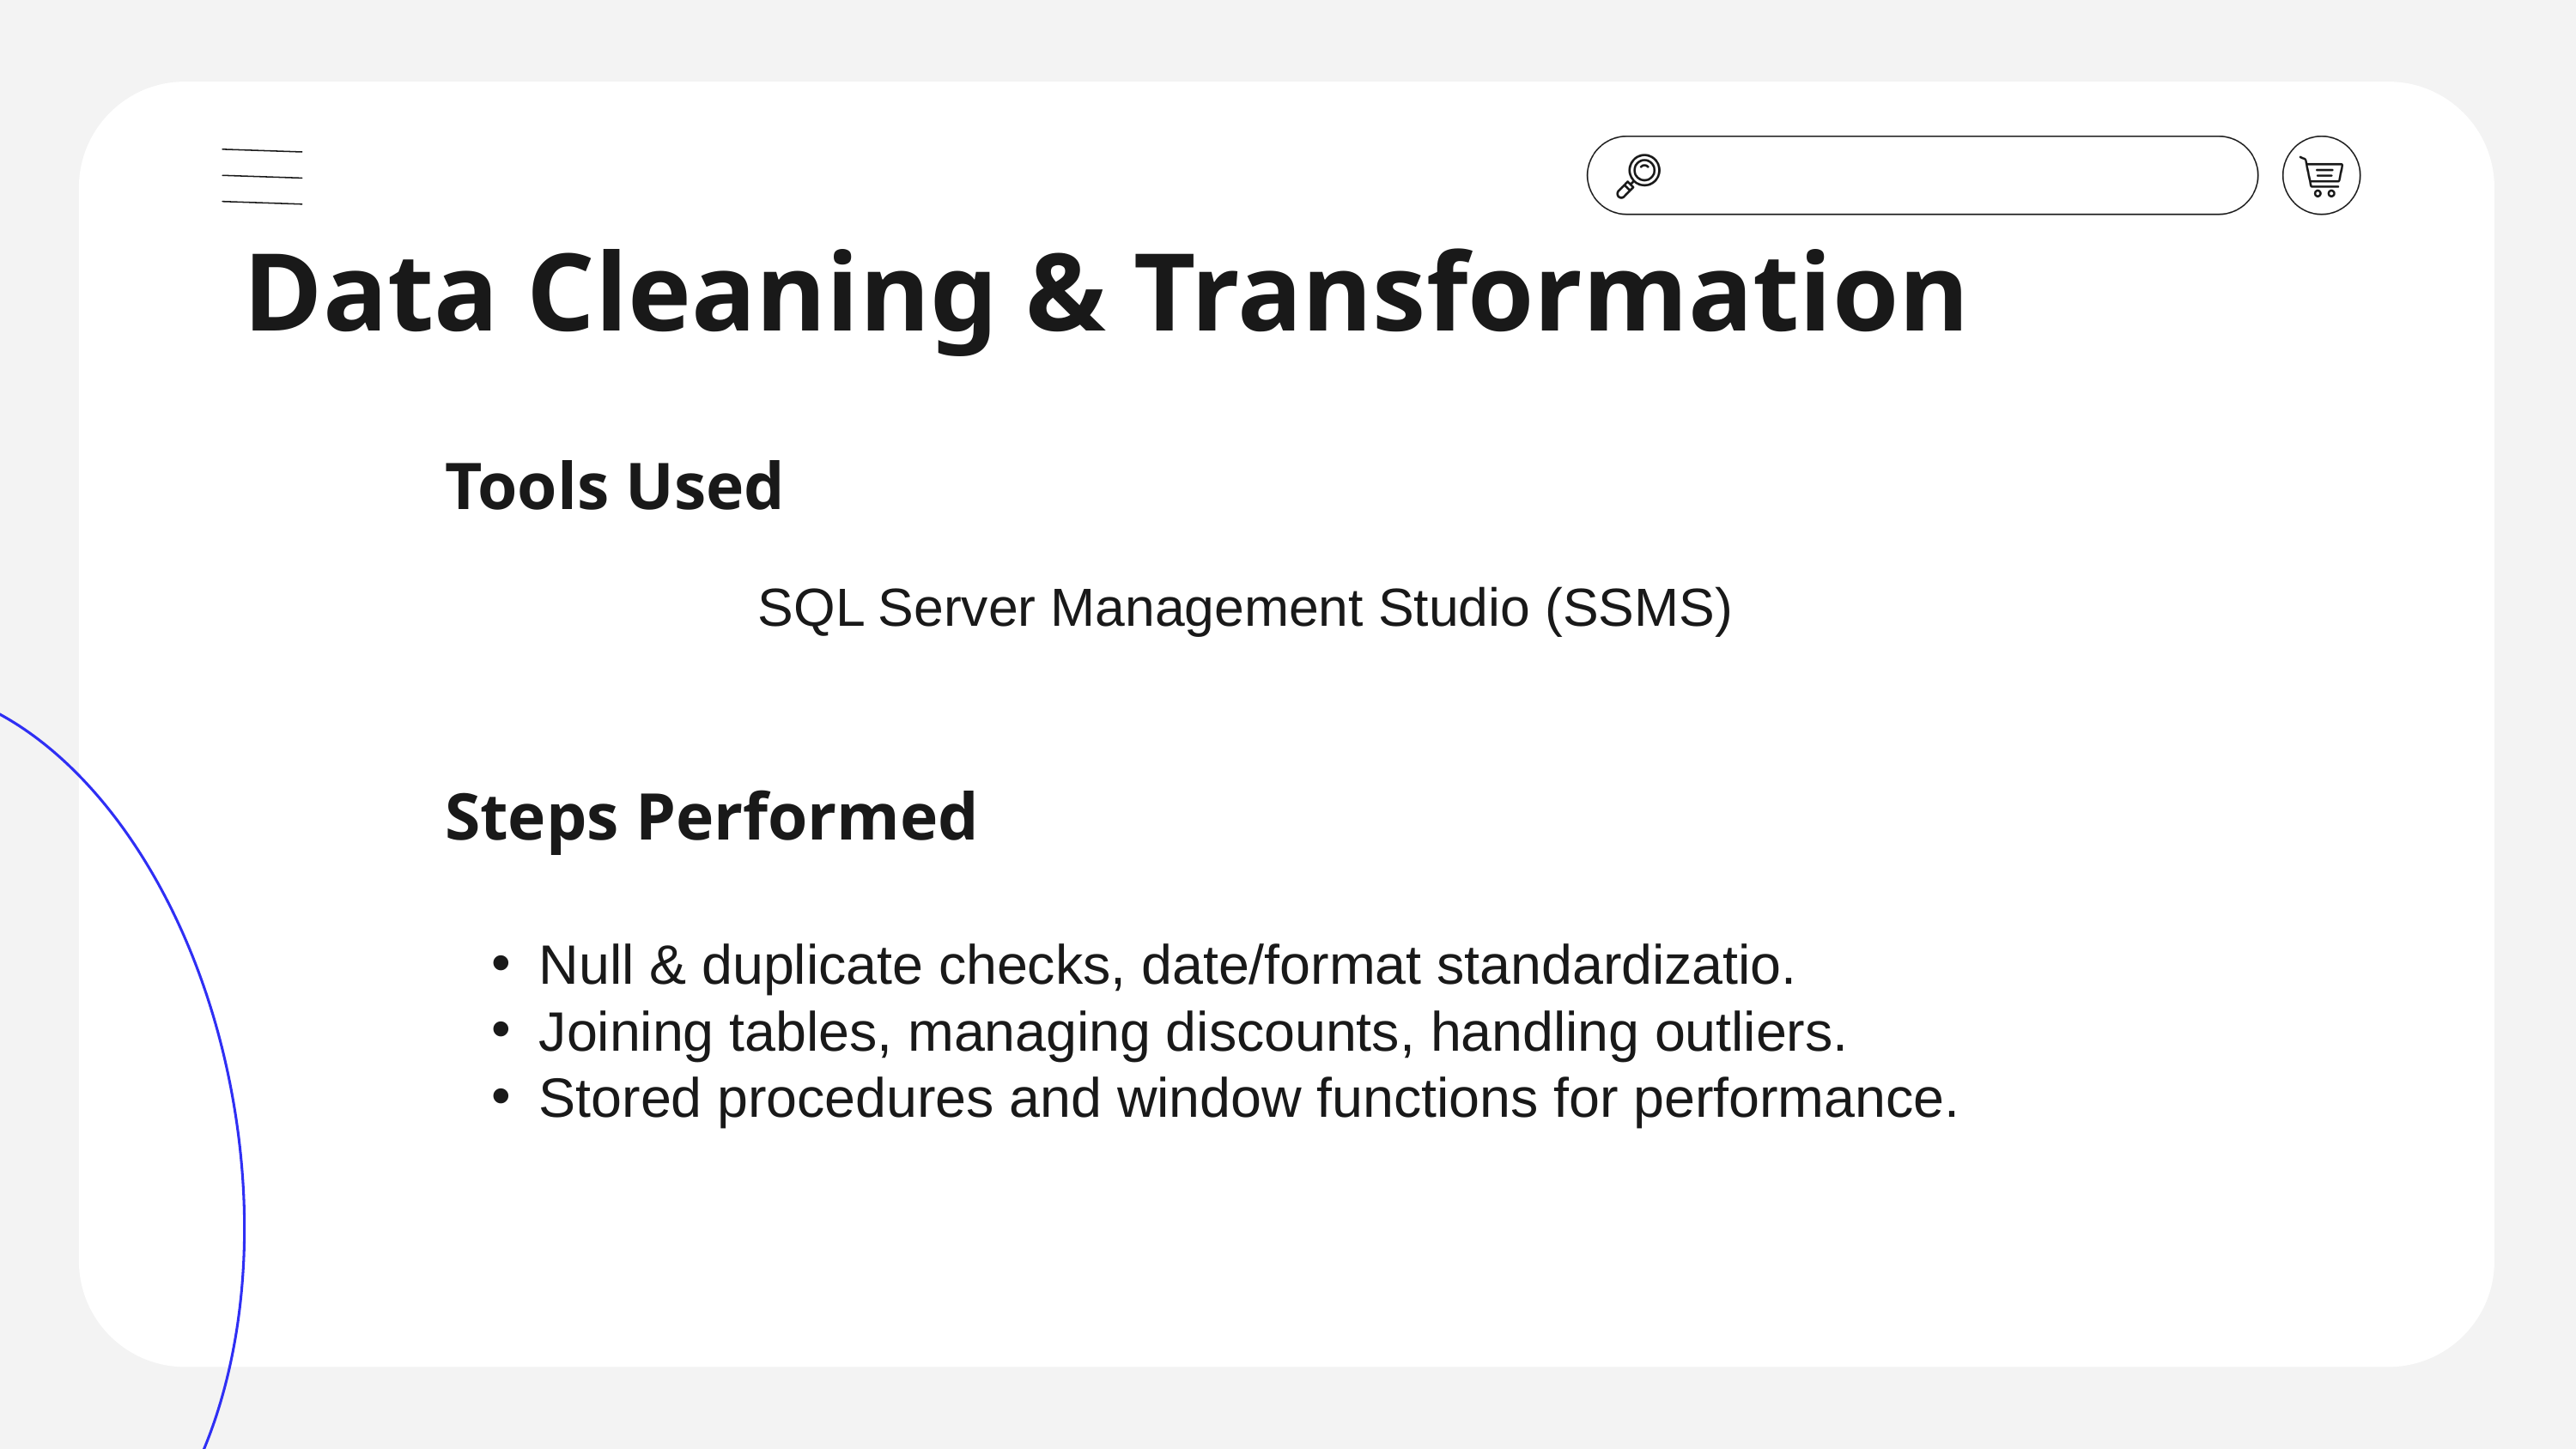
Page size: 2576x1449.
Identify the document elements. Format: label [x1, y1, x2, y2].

text_box [78, 81, 2495, 1367]
text_box [0, 855, 416, 1449]
